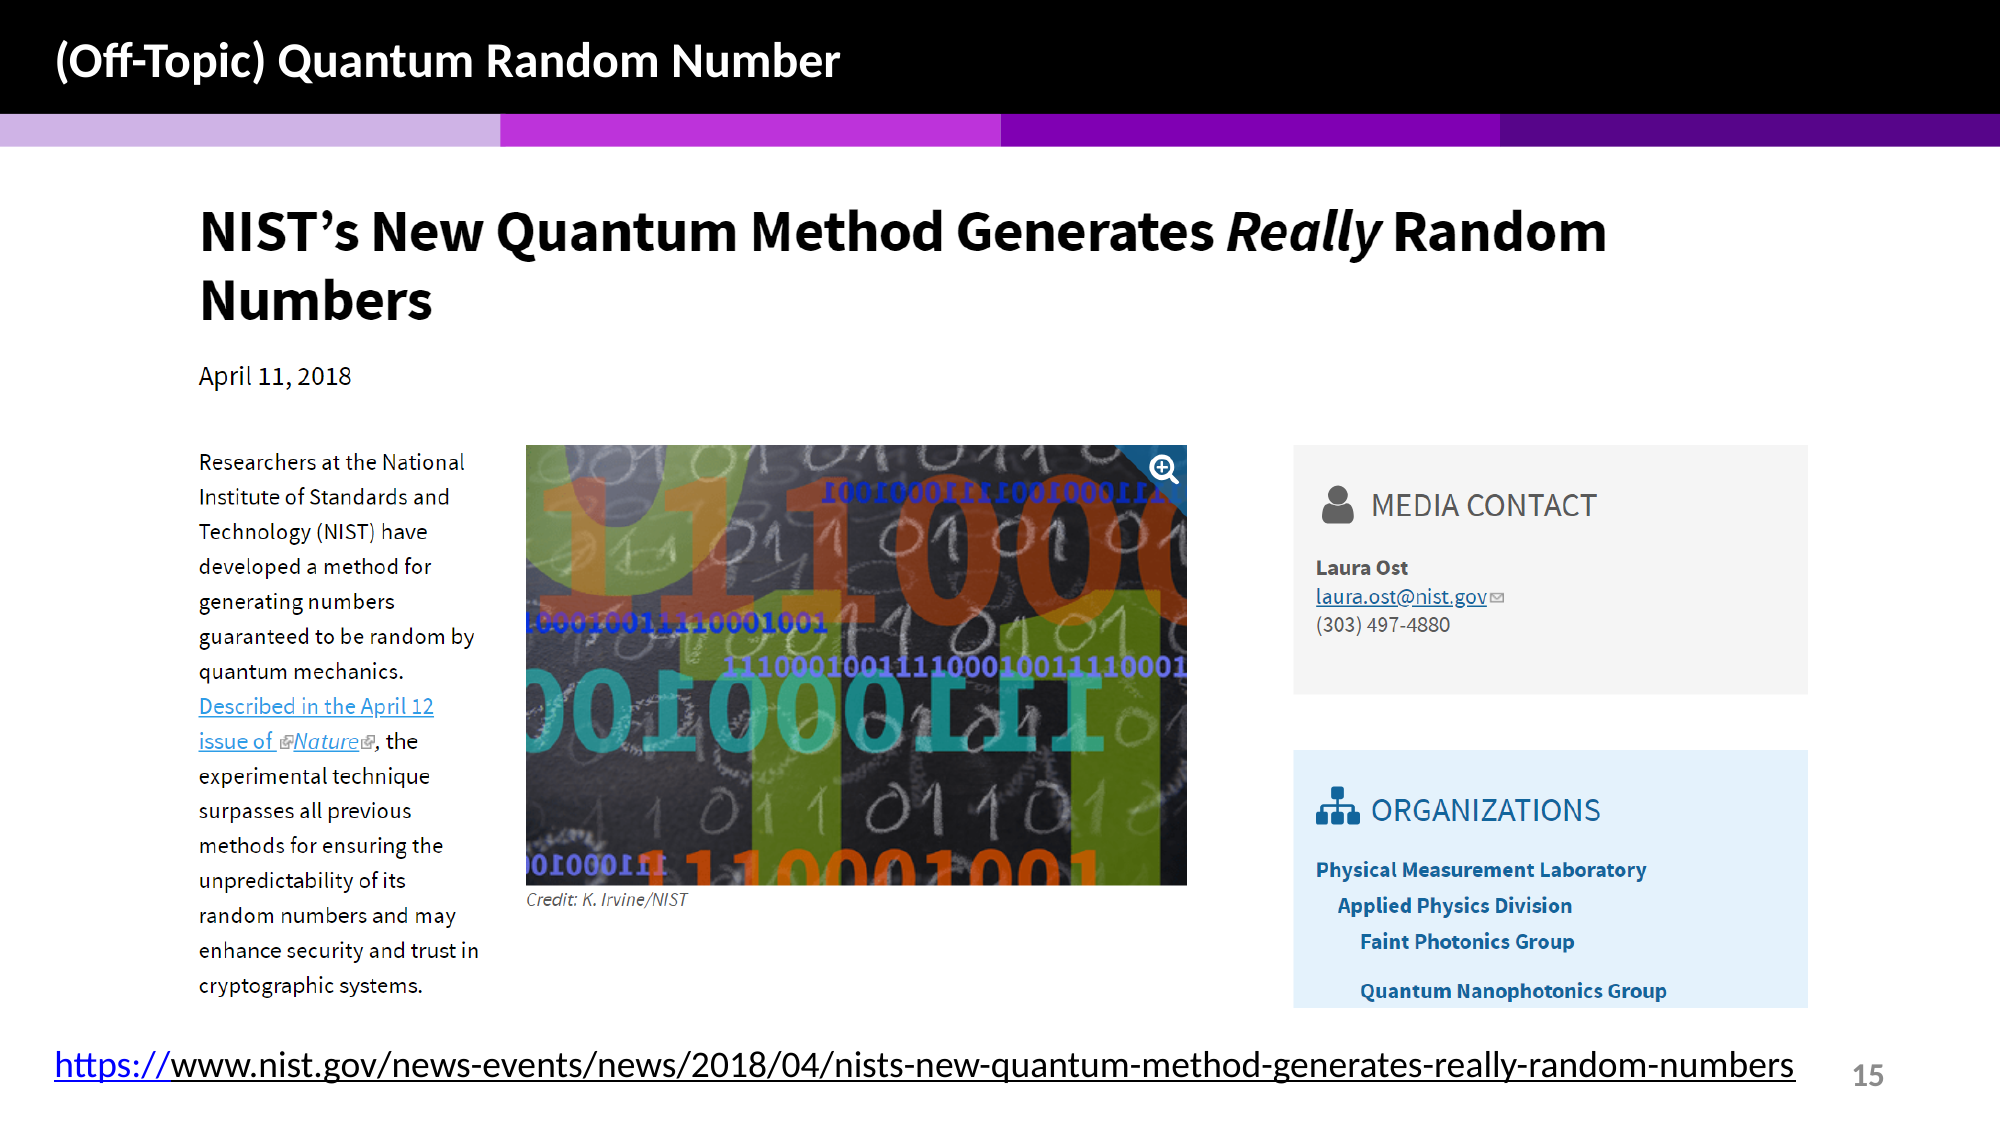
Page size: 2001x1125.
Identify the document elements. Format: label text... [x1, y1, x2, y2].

list (Off-Topic) Quantum Random Number [39, 1, 1964, 114]
text_box https://www.nist.gov/news-events/news/2018/04/nists-new-quantum-method-generates-really-random-numbers [39, 1032, 1894, 1092]
picture [181, 179, 1822, 1008]
